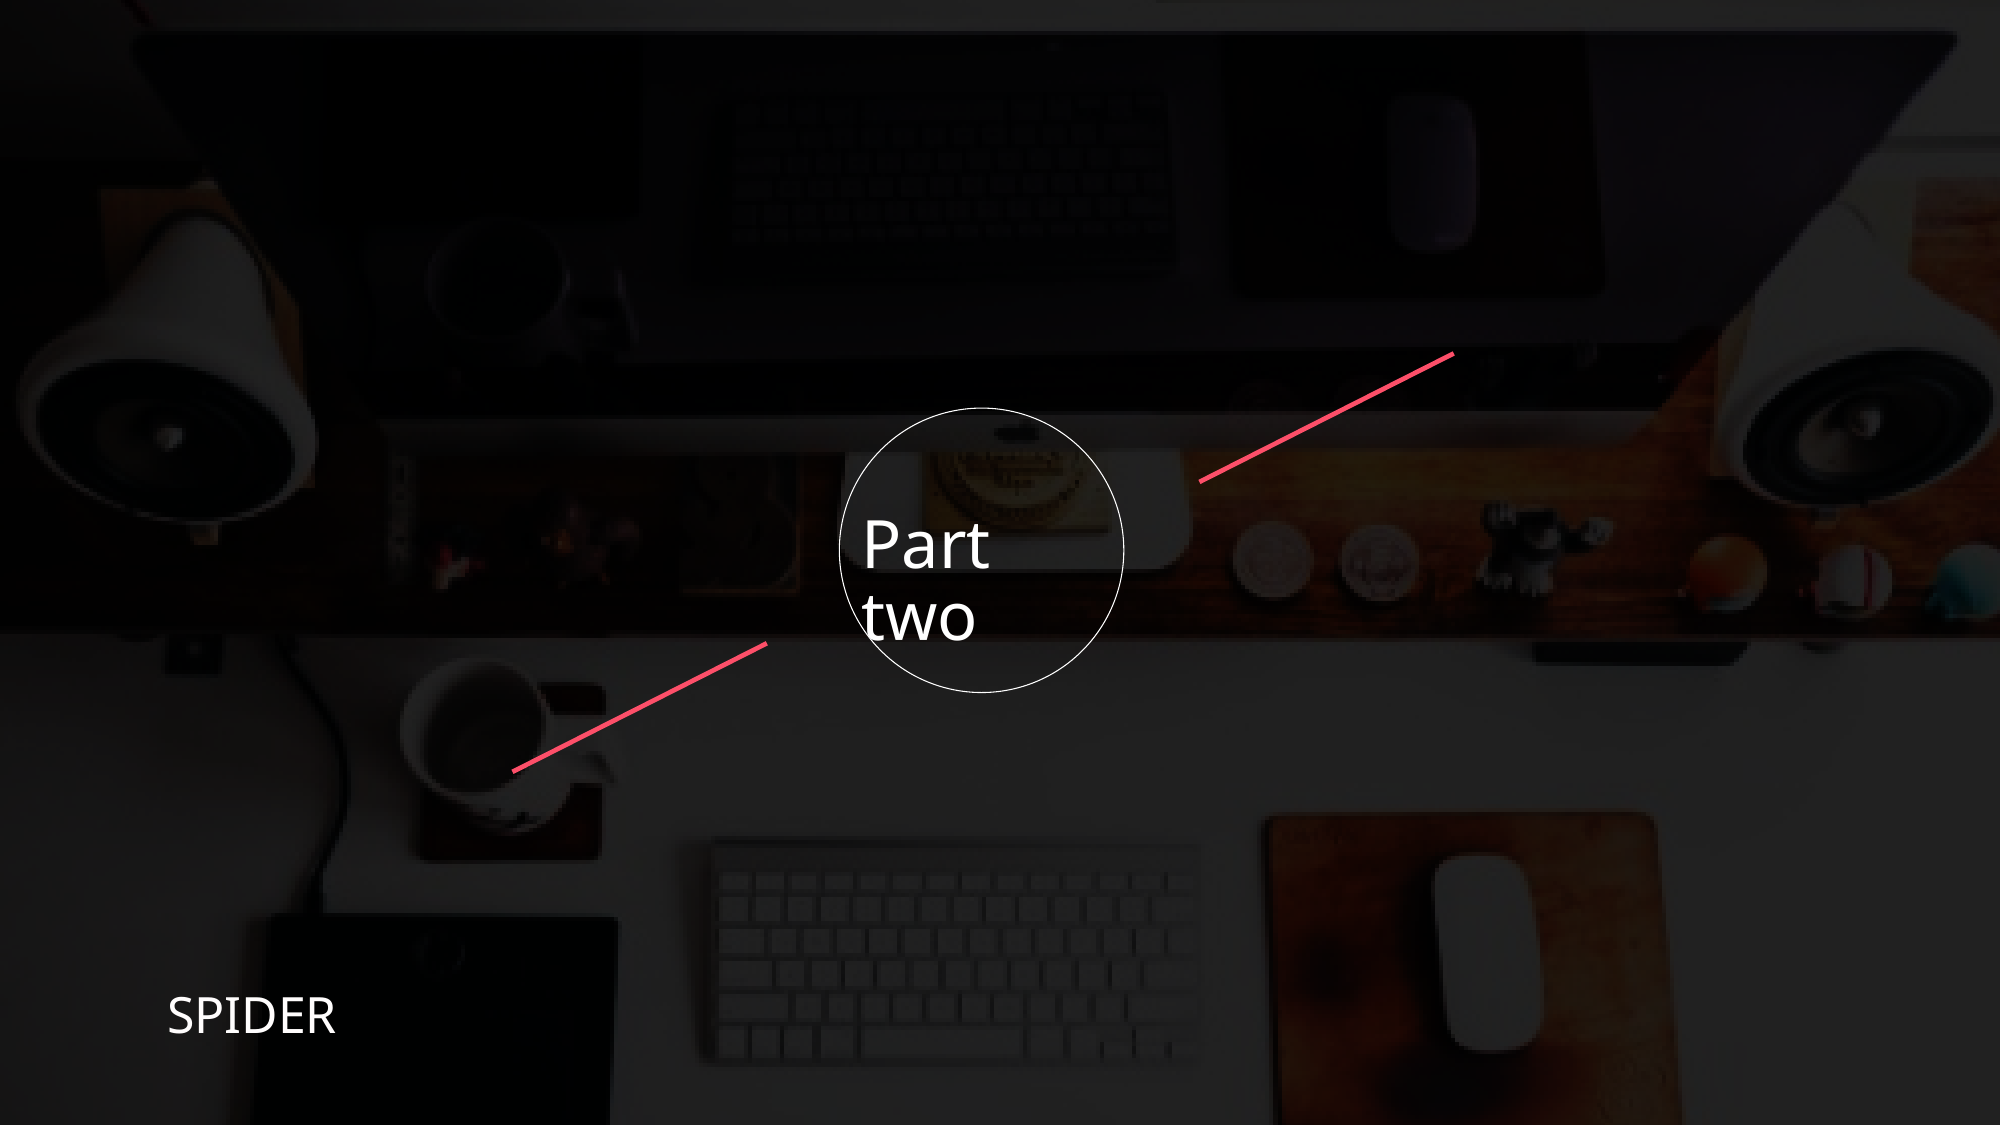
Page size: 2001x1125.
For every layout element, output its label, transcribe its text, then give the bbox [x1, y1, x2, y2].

text_box SPIDER [152, 975, 352, 1051]
list Part two [846, 503, 1124, 583]
picture [0, 0, 2000, 1125]
